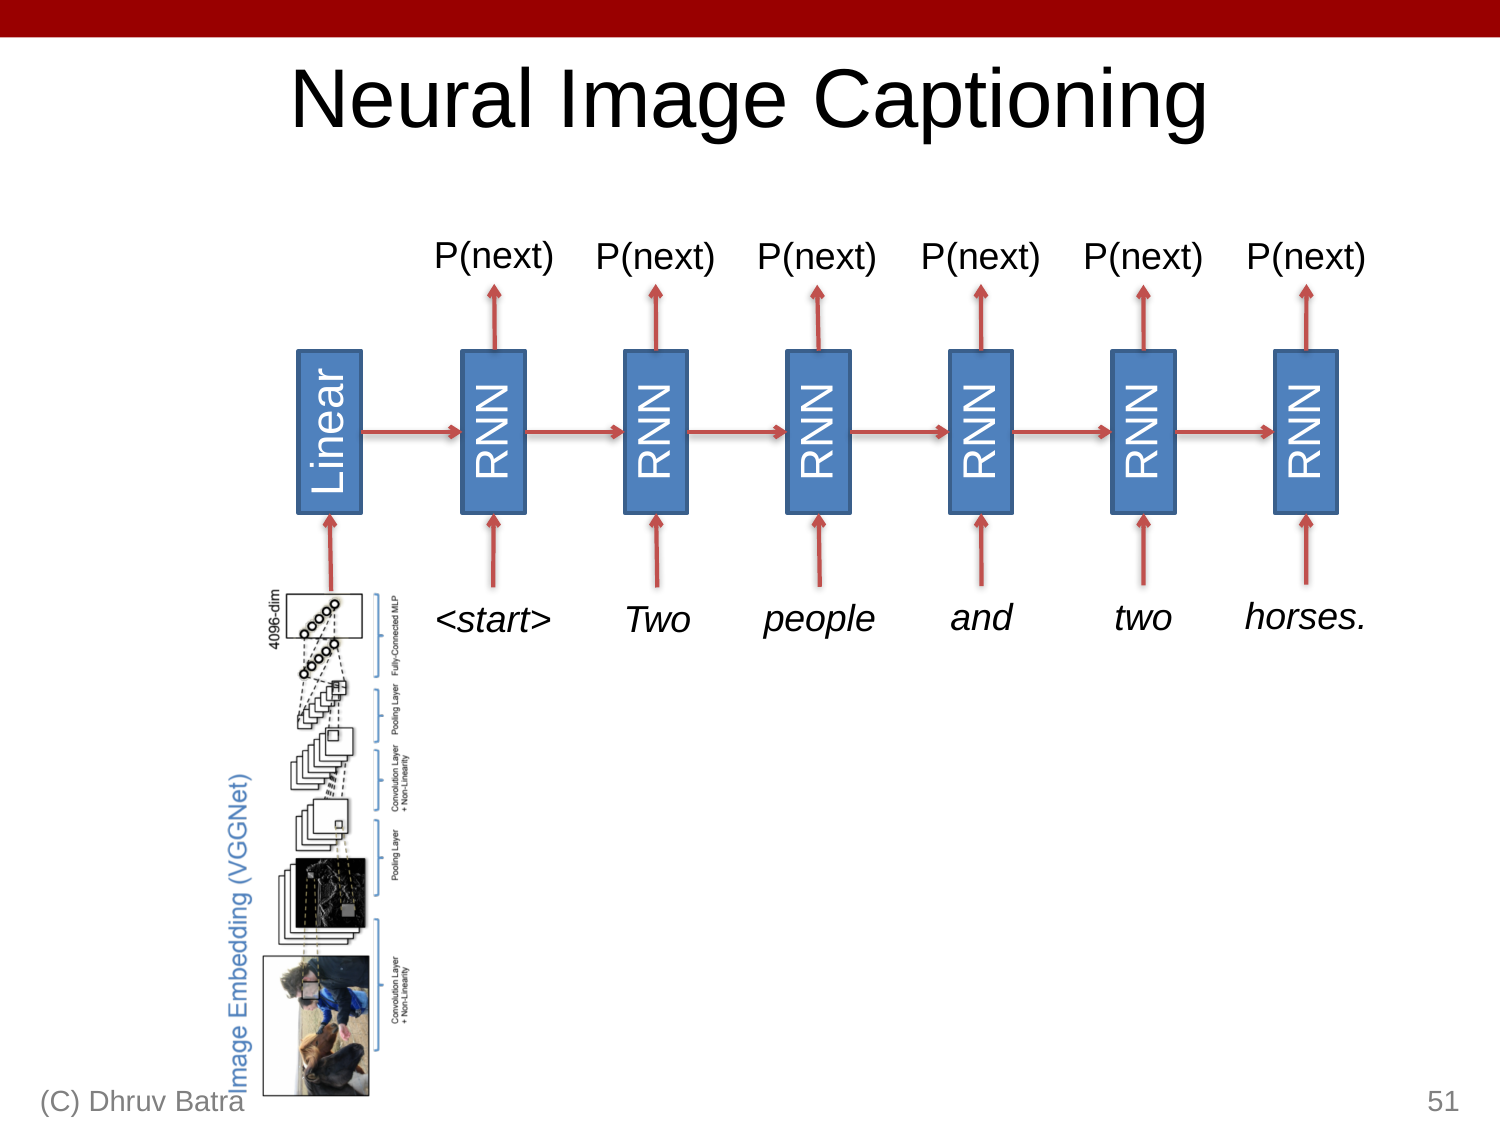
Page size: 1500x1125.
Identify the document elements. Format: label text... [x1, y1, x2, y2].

slide_number 51 [1162, 1049, 1476, 1125]
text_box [1230, 224, 1383, 351]
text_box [1066, 224, 1220, 351]
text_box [1224, 512, 1389, 646]
text_box [1110, 442, 1177, 511]
text_box [1110, 359, 1177, 429]
text_box Linear [290, 353, 360, 512]
text_box [296, 349, 363, 430]
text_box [603, 512, 712, 649]
text_box RNN [616, 367, 687, 497]
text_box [1094, 512, 1193, 647]
text_box RNN [1104, 367, 1175, 497]
text_box RNN [941, 367, 1012, 497]
text_box [785, 442, 852, 511]
text_box [785, 359, 852, 429]
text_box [579, 224, 733, 351]
text_box [460, 358, 527, 429]
text_box RNN [1266, 367, 1337, 497]
text_box [948, 358, 1014, 429]
text_box [460, 442, 527, 511]
text_box RNN [454, 367, 524, 497]
title Neural Image Captioning [112, 37, 1388, 151]
text_box [623, 442, 689, 511]
footer (C) Dhruv Batra [24, 1049, 501, 1125]
text_box [1273, 358, 1339, 511]
picture [49, 738, 581, 934]
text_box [742, 512, 897, 648]
text_box [948, 442, 1014, 511]
text_box RNN [779, 367, 849, 497]
text_box [623, 358, 689, 429]
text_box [417, 223, 571, 350]
text_box [332, 442, 363, 515]
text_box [740, 224, 894, 351]
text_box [904, 224, 1058, 351]
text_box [930, 512, 1033, 647]
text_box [414, 512, 572, 649]
